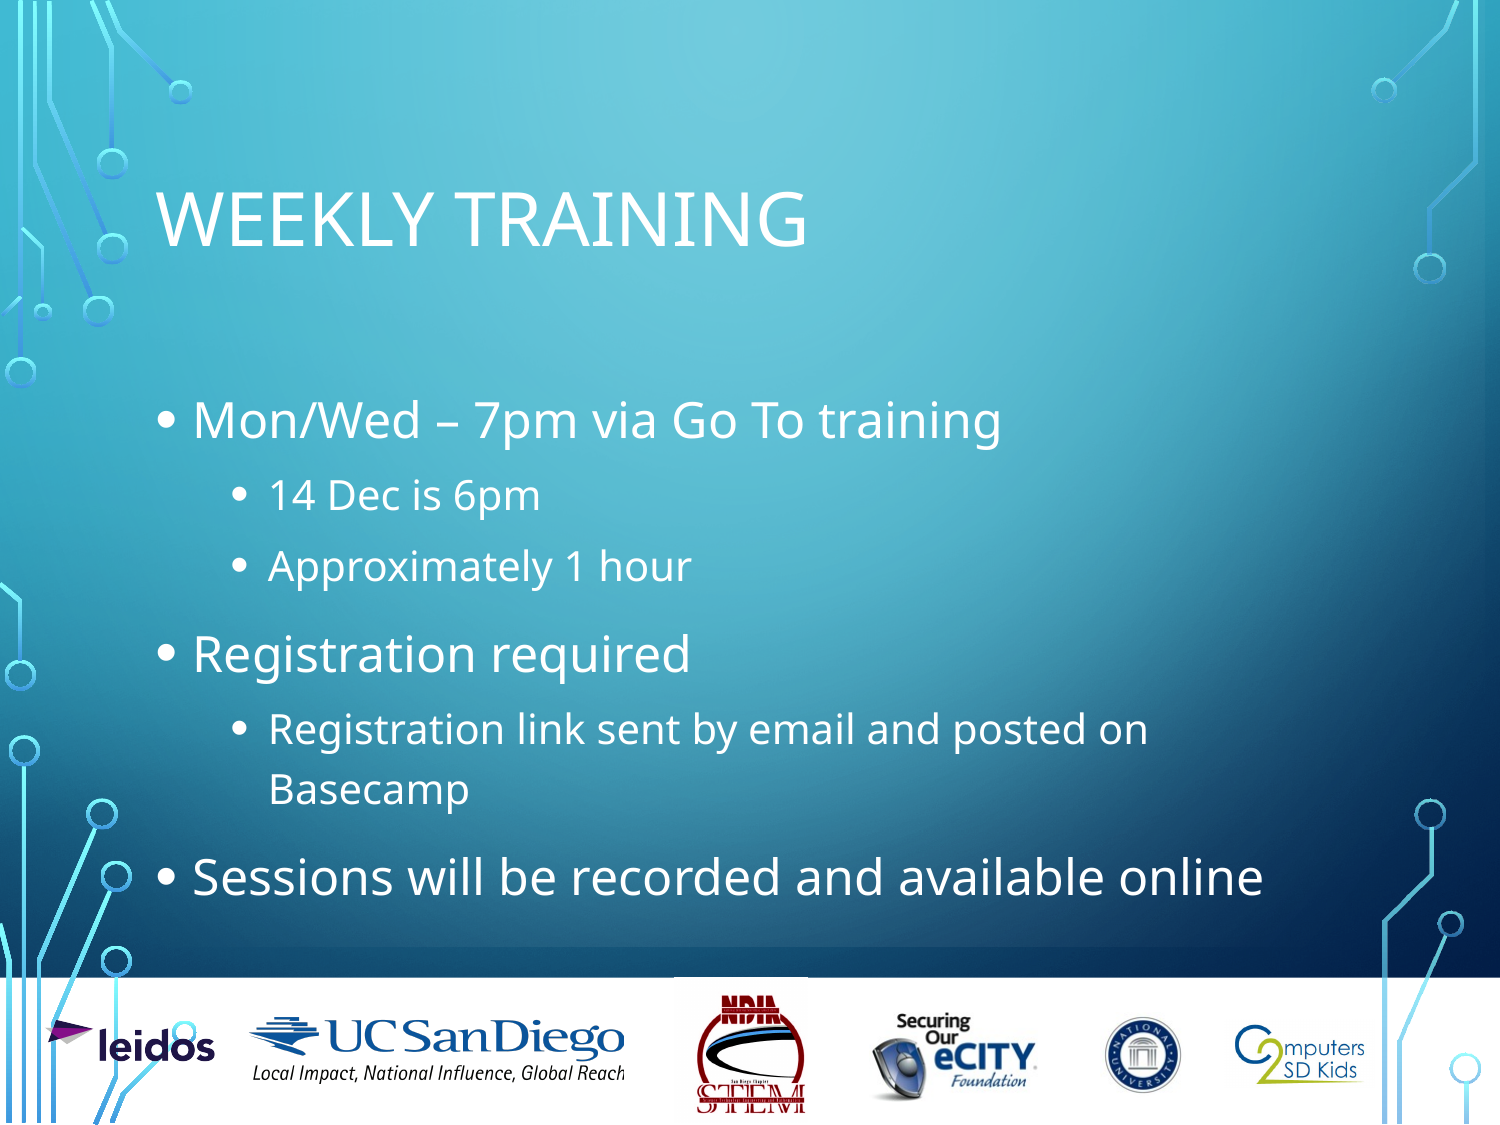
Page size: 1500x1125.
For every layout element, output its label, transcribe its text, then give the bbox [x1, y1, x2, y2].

picture [1100, 1012, 1186, 1098]
picture [869, 1012, 1038, 1102]
title Weekly training [140, 101, 1360, 344]
list Mon/Wed – 7pm via Go To training 14 Dec is 6pm Approximately 1 hour Registration required Registration link sent by email and posted on Basecamp Sessions will be recorded and available online [140, 369, 1360, 950]
picture [12, 987, 247, 1094]
picture [674, 977, 808, 1123]
picture [1224, 1019, 1375, 1088]
